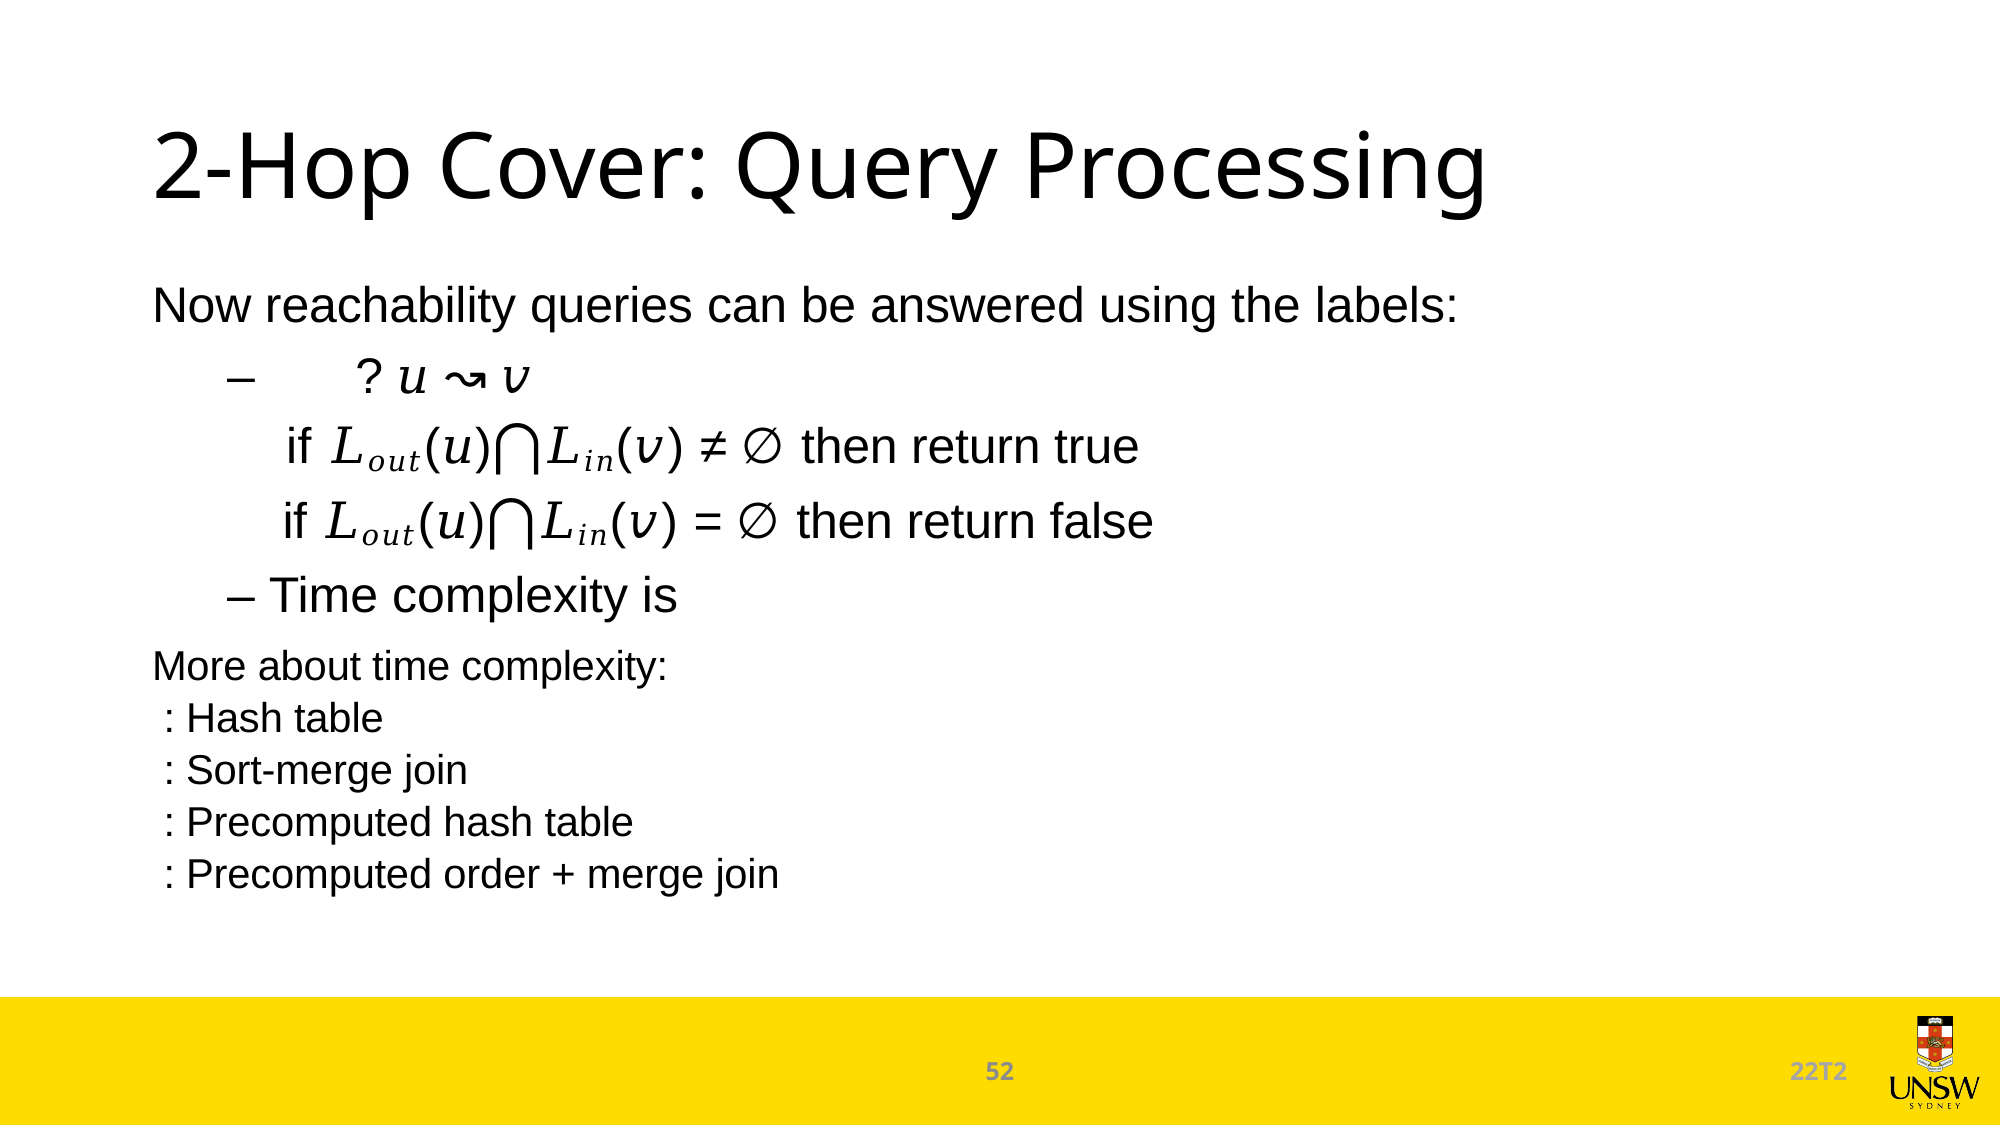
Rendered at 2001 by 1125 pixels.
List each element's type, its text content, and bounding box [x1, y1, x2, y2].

slide_number 52 [774, 1042, 1225, 1103]
footer 22T2 [1225, 1042, 1863, 1103]
picture [1890, 1016, 1980, 1109]
title 2-Hop Cover: Query Processing [137, 59, 1863, 278]
